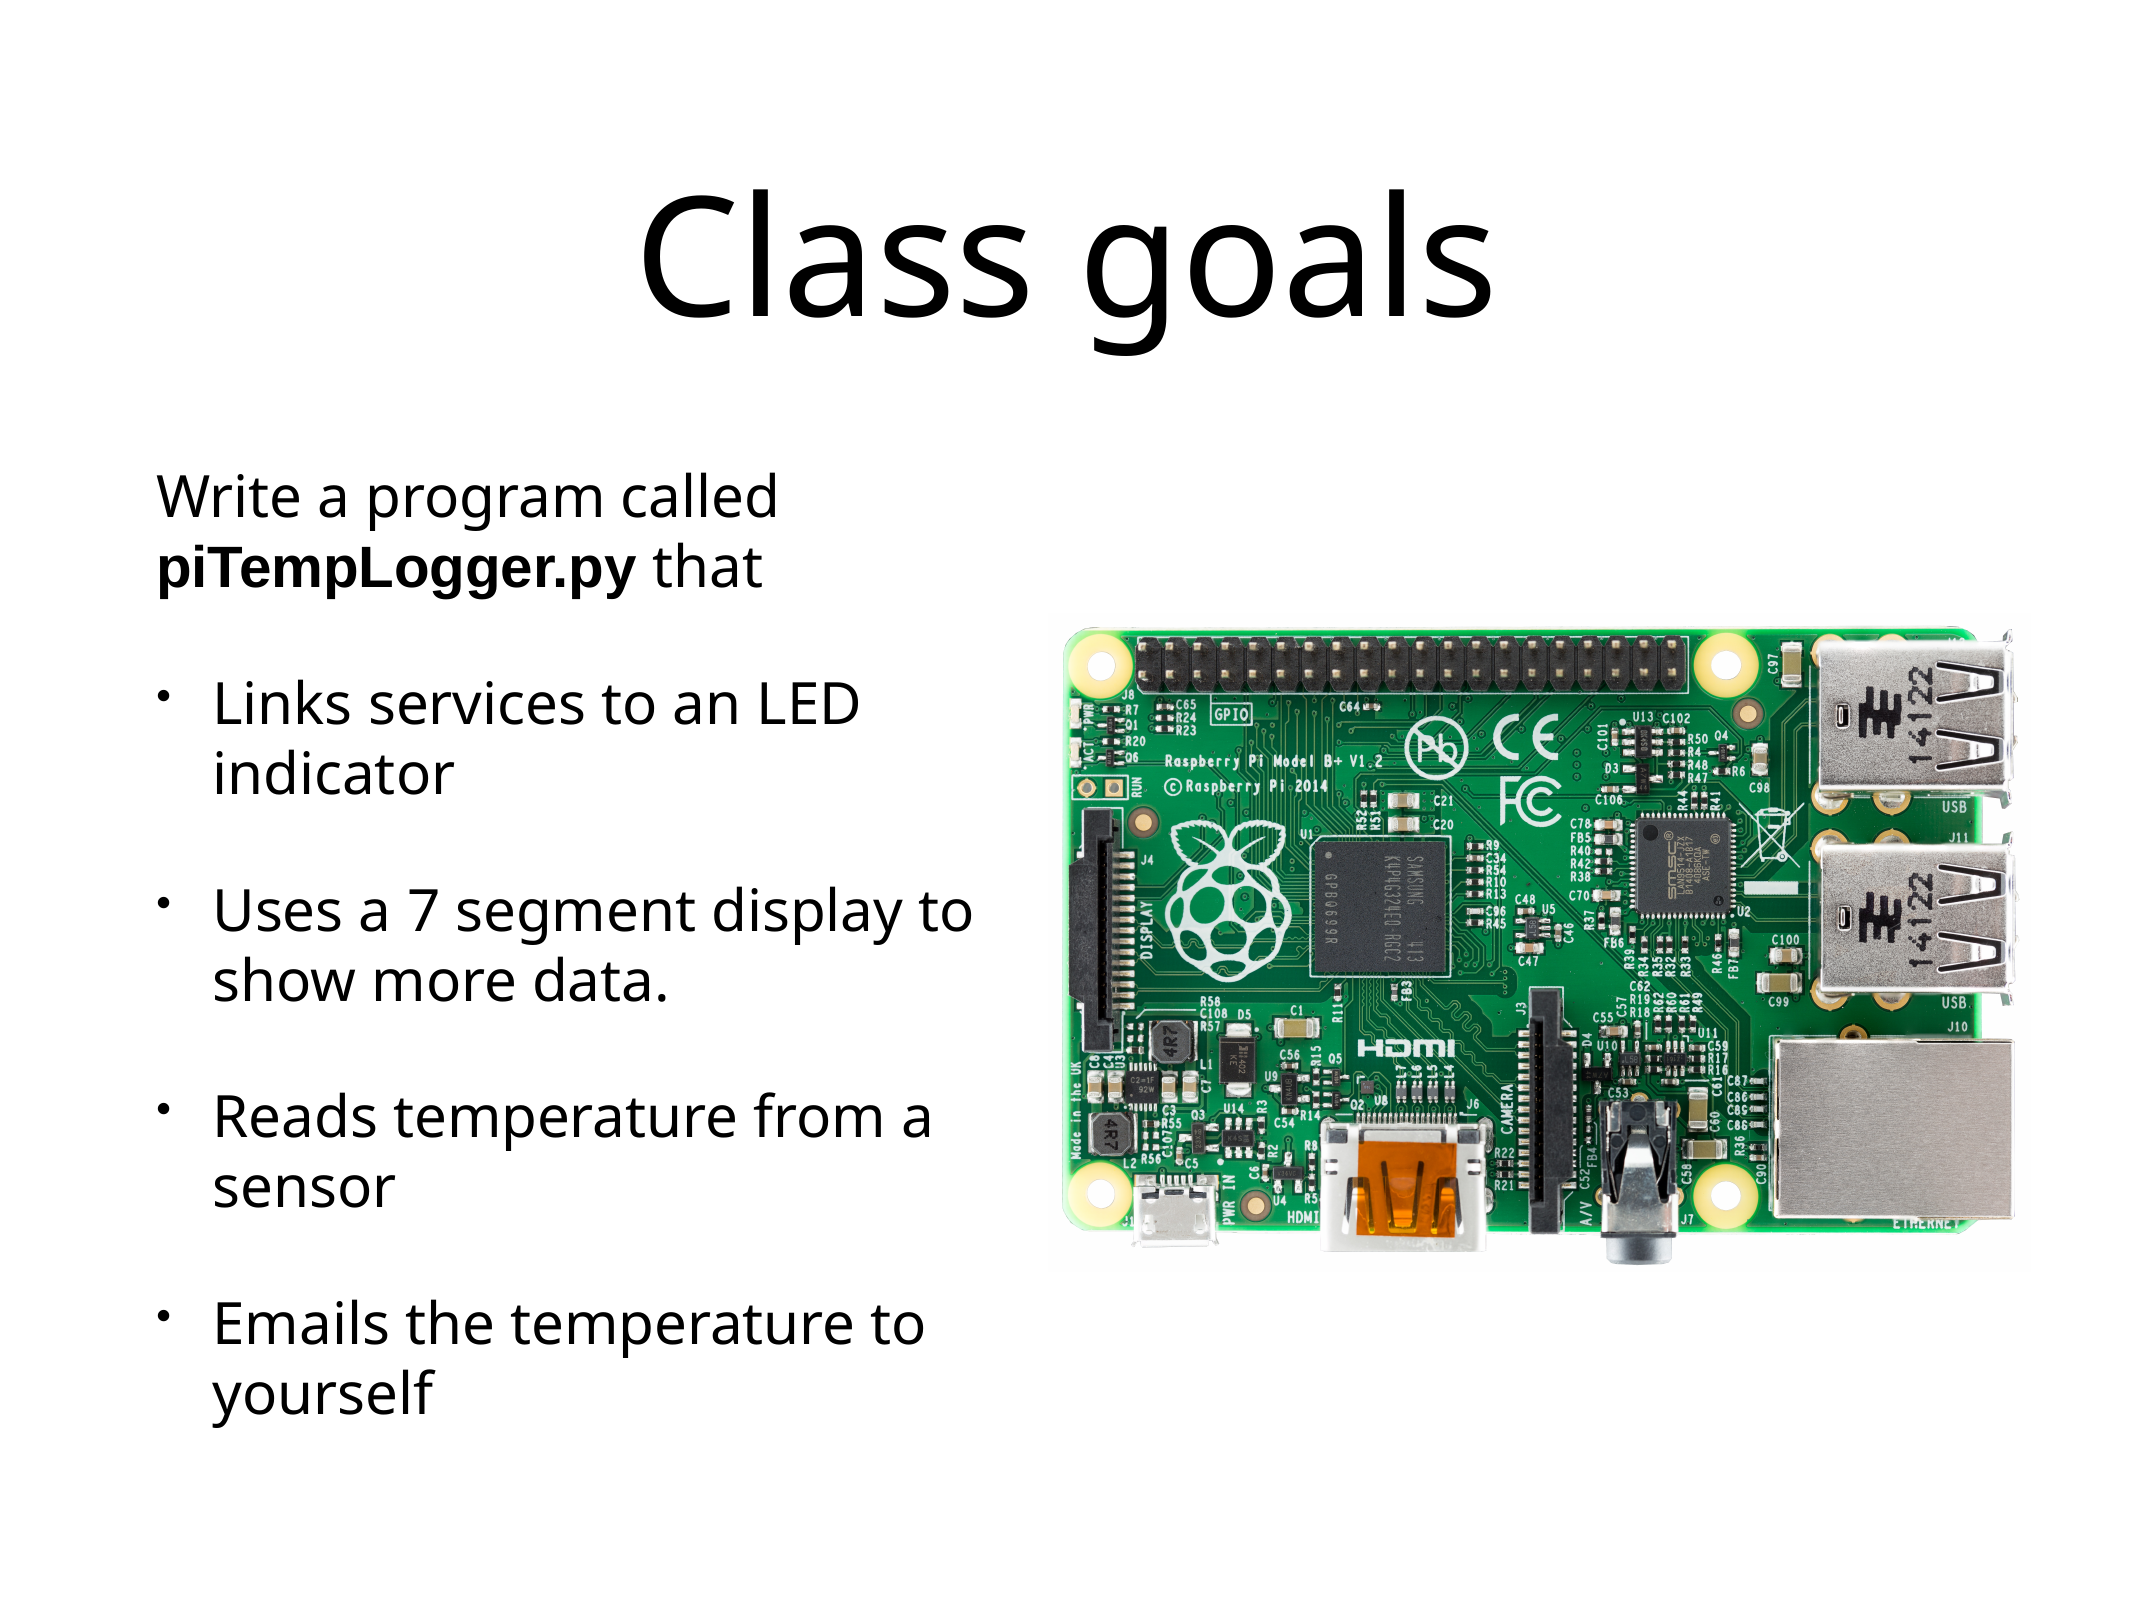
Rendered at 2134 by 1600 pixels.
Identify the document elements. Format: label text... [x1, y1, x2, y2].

list Write a program called piTempLogger.py that Links services to an LED indicator Uses a 7 segment display to show more data. Reads temperature from a sensor Emails the temperature to yourself [155, 426, 1032, 1459]
picture [1048, 613, 2031, 1273]
title Class goals [155, 72, 1978, 428]
